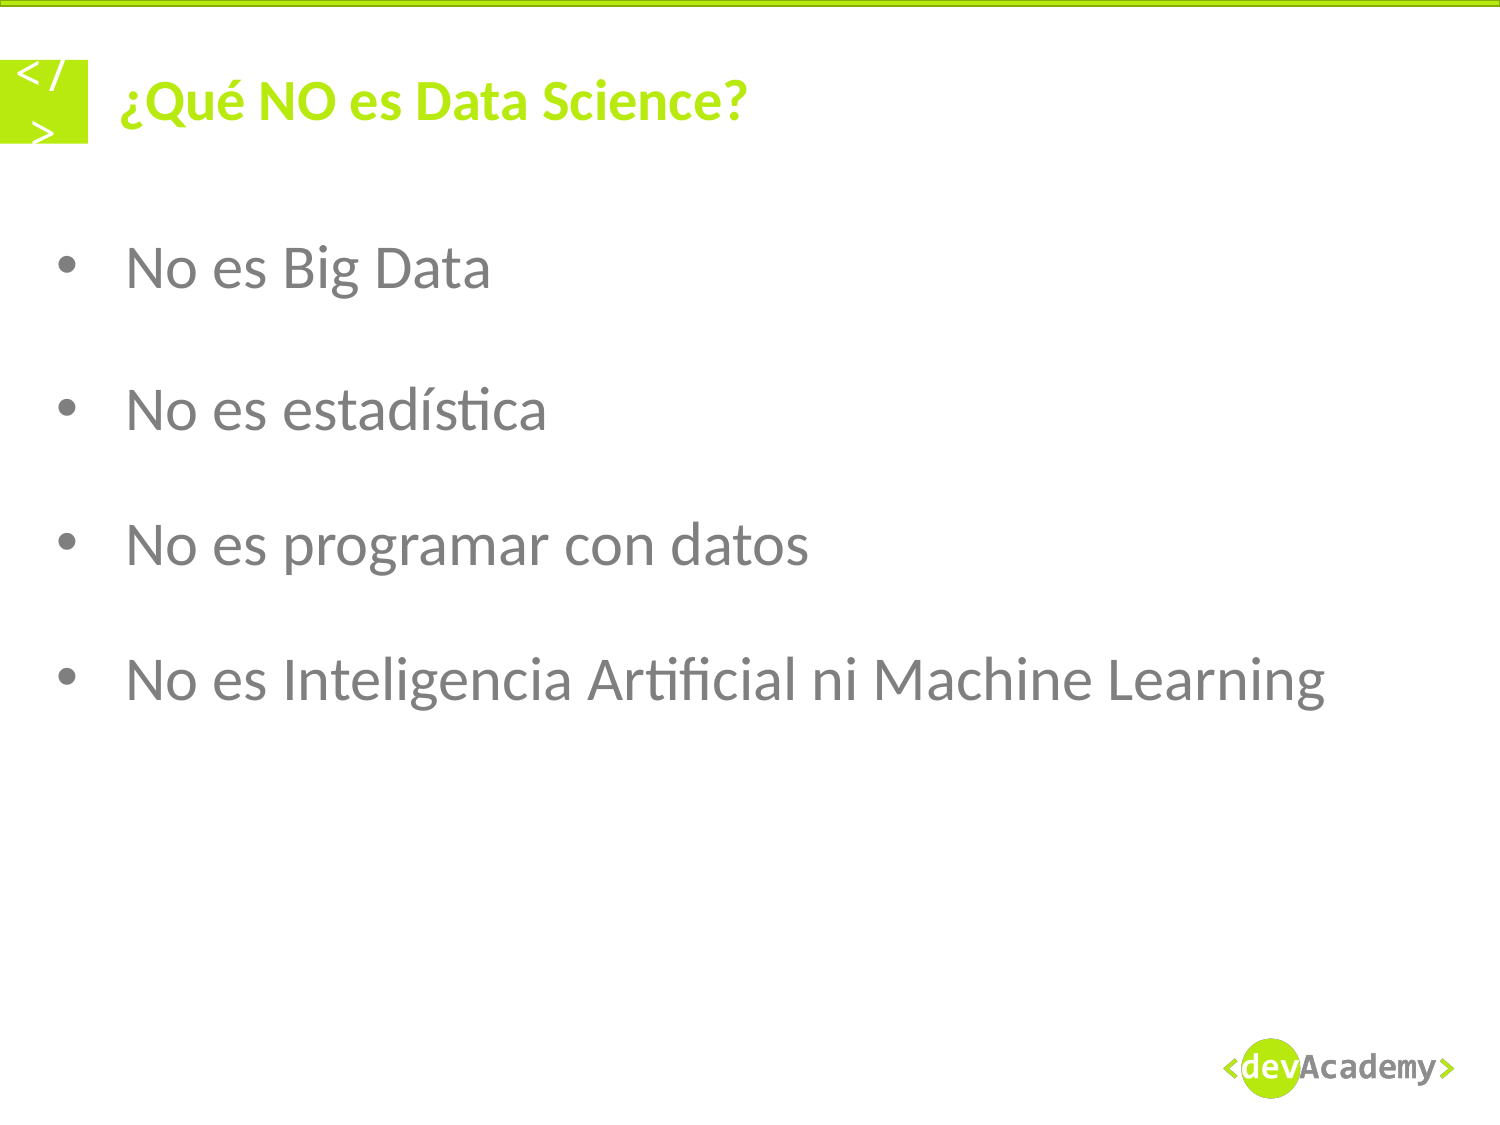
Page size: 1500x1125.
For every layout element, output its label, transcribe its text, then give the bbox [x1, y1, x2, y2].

list No es Big Data No es estadística No es programar con datos No es Inteligencia Artificial ni Machine Learning [35, 226, 1390, 1073]
title ¿Qué NO es Data Science? [103, 59, 1458, 144]
picture [1218, 1036, 1458, 1102]
